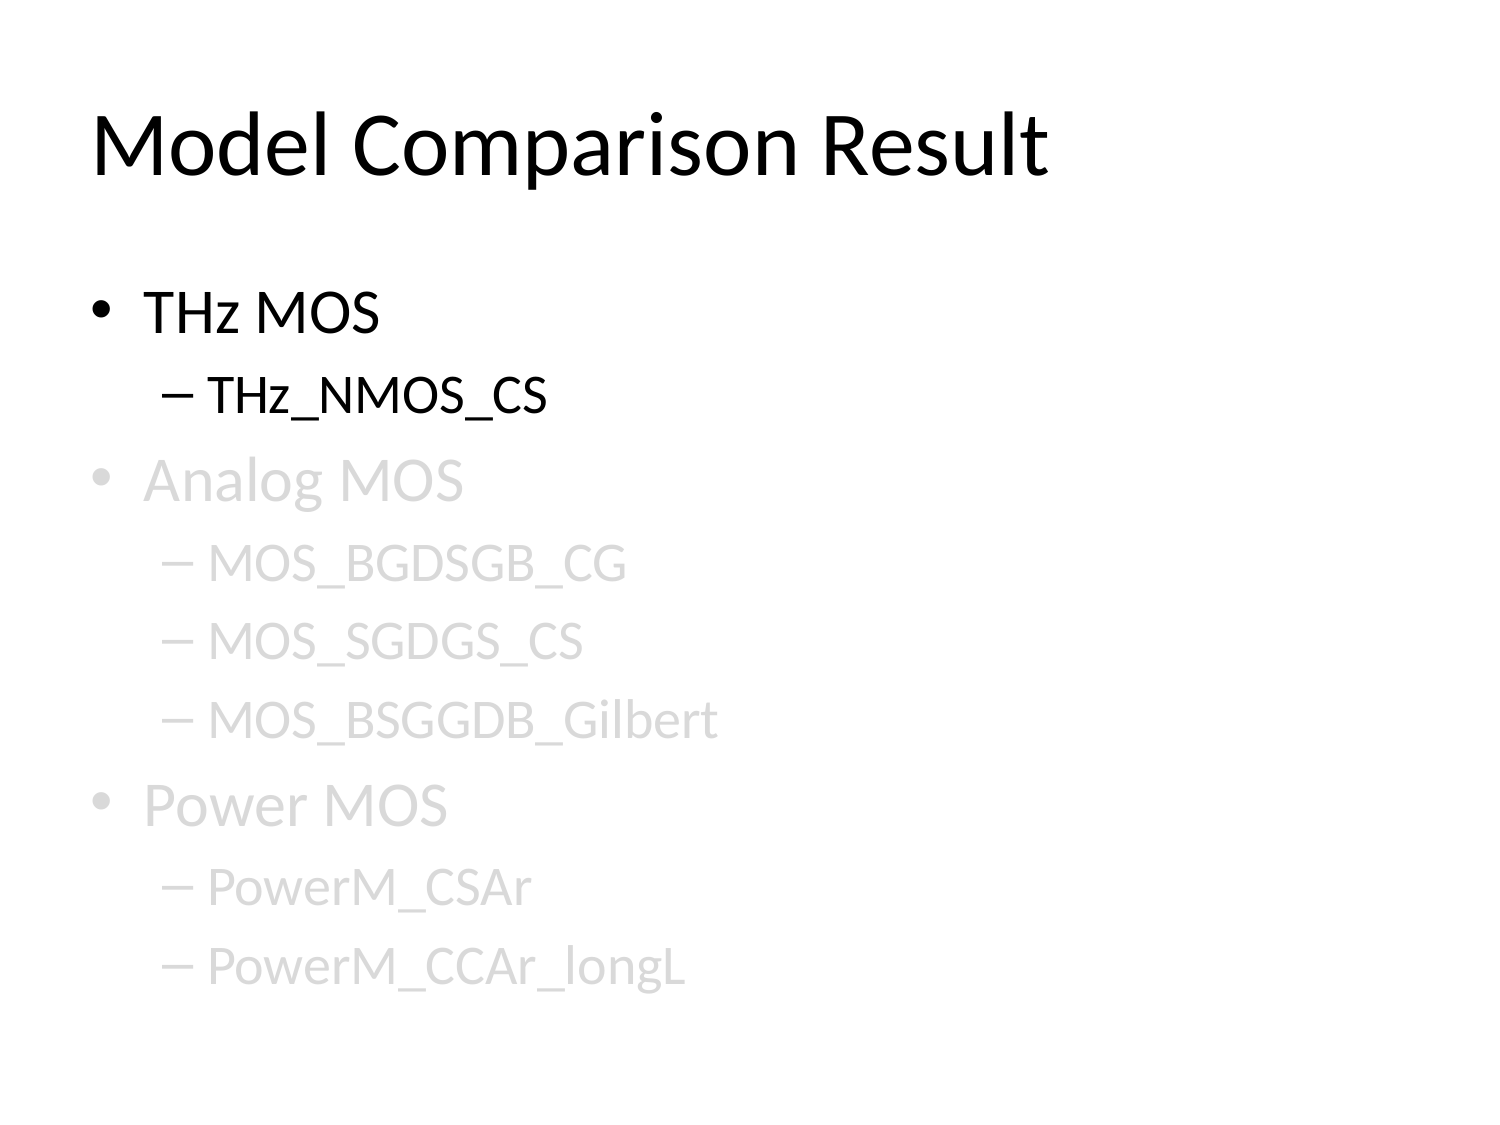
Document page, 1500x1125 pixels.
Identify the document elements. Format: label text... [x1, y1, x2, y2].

list THz MOS THz_NMOS_CS Analog MOS MOS_BGDSGB_CG MOS_SGDGS_CS MOS_BSGGDB_Gilbert Power MOS PowerM_CSAr PowerM_CCAr_longL [75, 262, 1425, 1005]
title Model Comparison Result [75, 45, 1425, 233]
